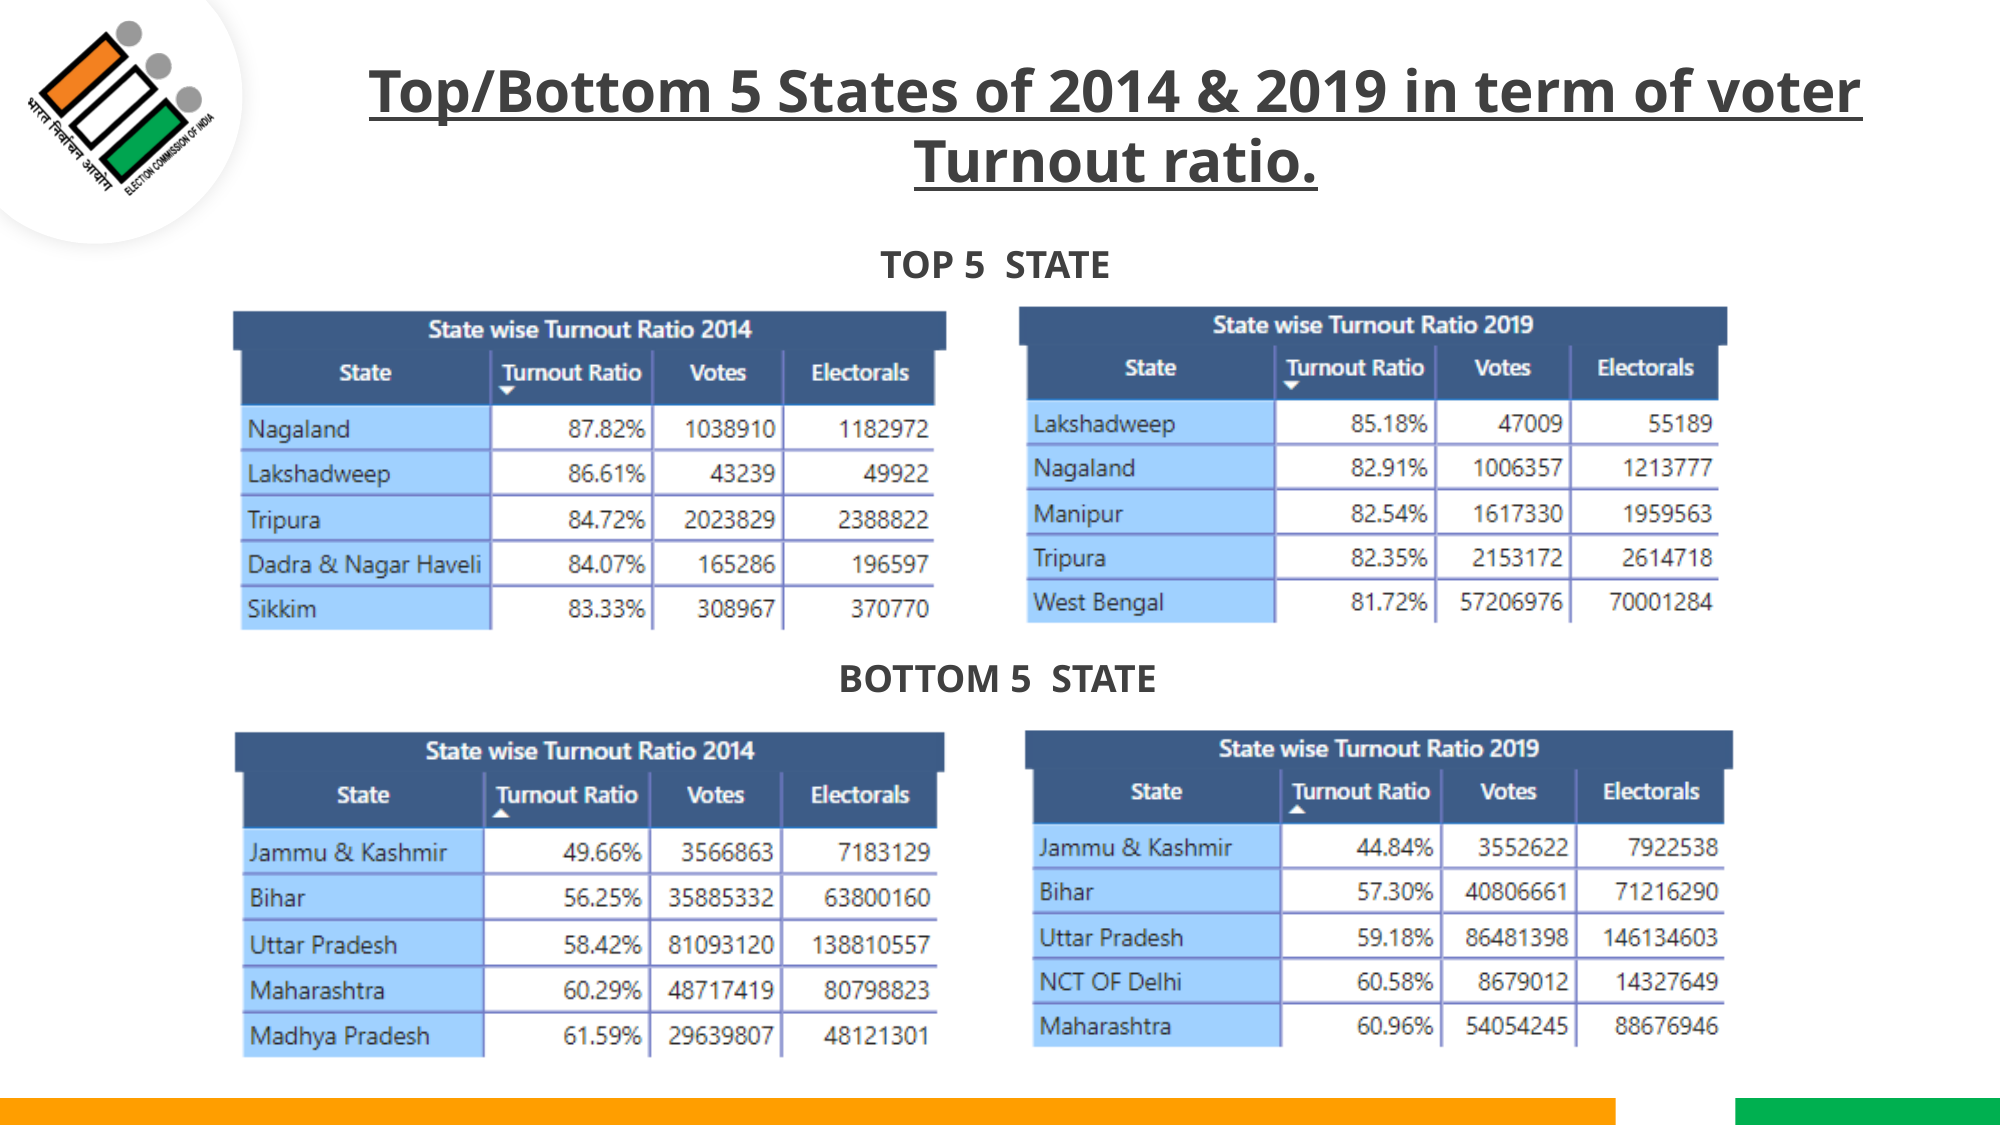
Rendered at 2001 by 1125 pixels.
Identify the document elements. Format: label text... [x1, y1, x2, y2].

text_box Top/Bottom 5 States of 2014 & 2019 in term of voter Turnout ratio. [254, 46, 1977, 202]
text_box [0, 1097, 2000, 1125]
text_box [0, 0, 243, 245]
text_box TOP 5 STATE [865, 233, 1135, 293]
picture [1021, 729, 1745, 1050]
text_box BOTTOM 5 STATE [823, 647, 1177, 707]
picture [229, 729, 952, 1063]
picture [1016, 299, 1733, 633]
picture [229, 308, 952, 633]
